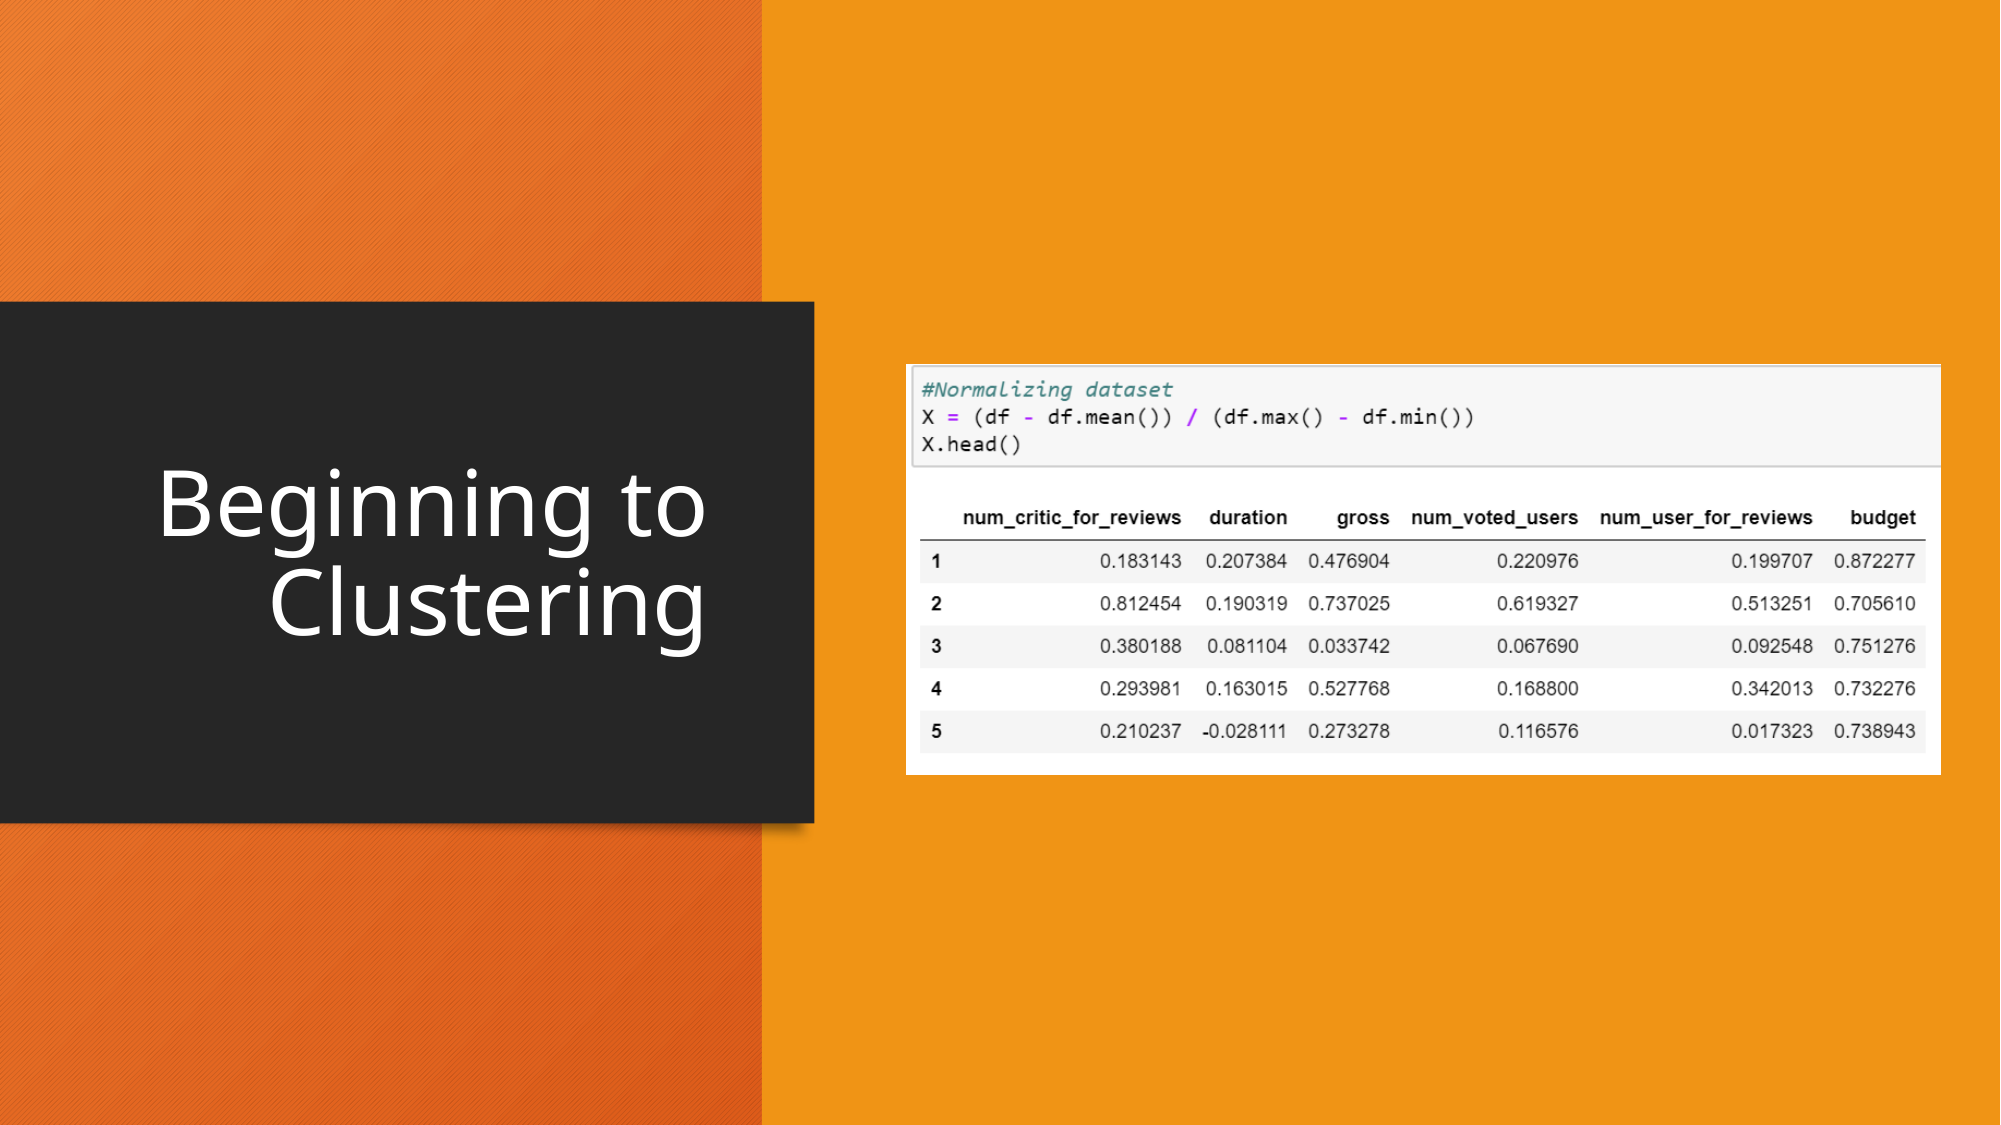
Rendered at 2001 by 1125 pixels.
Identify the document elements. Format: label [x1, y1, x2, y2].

picture [0, 0, 2000, 1125]
list [905, 363, 1941, 776]
